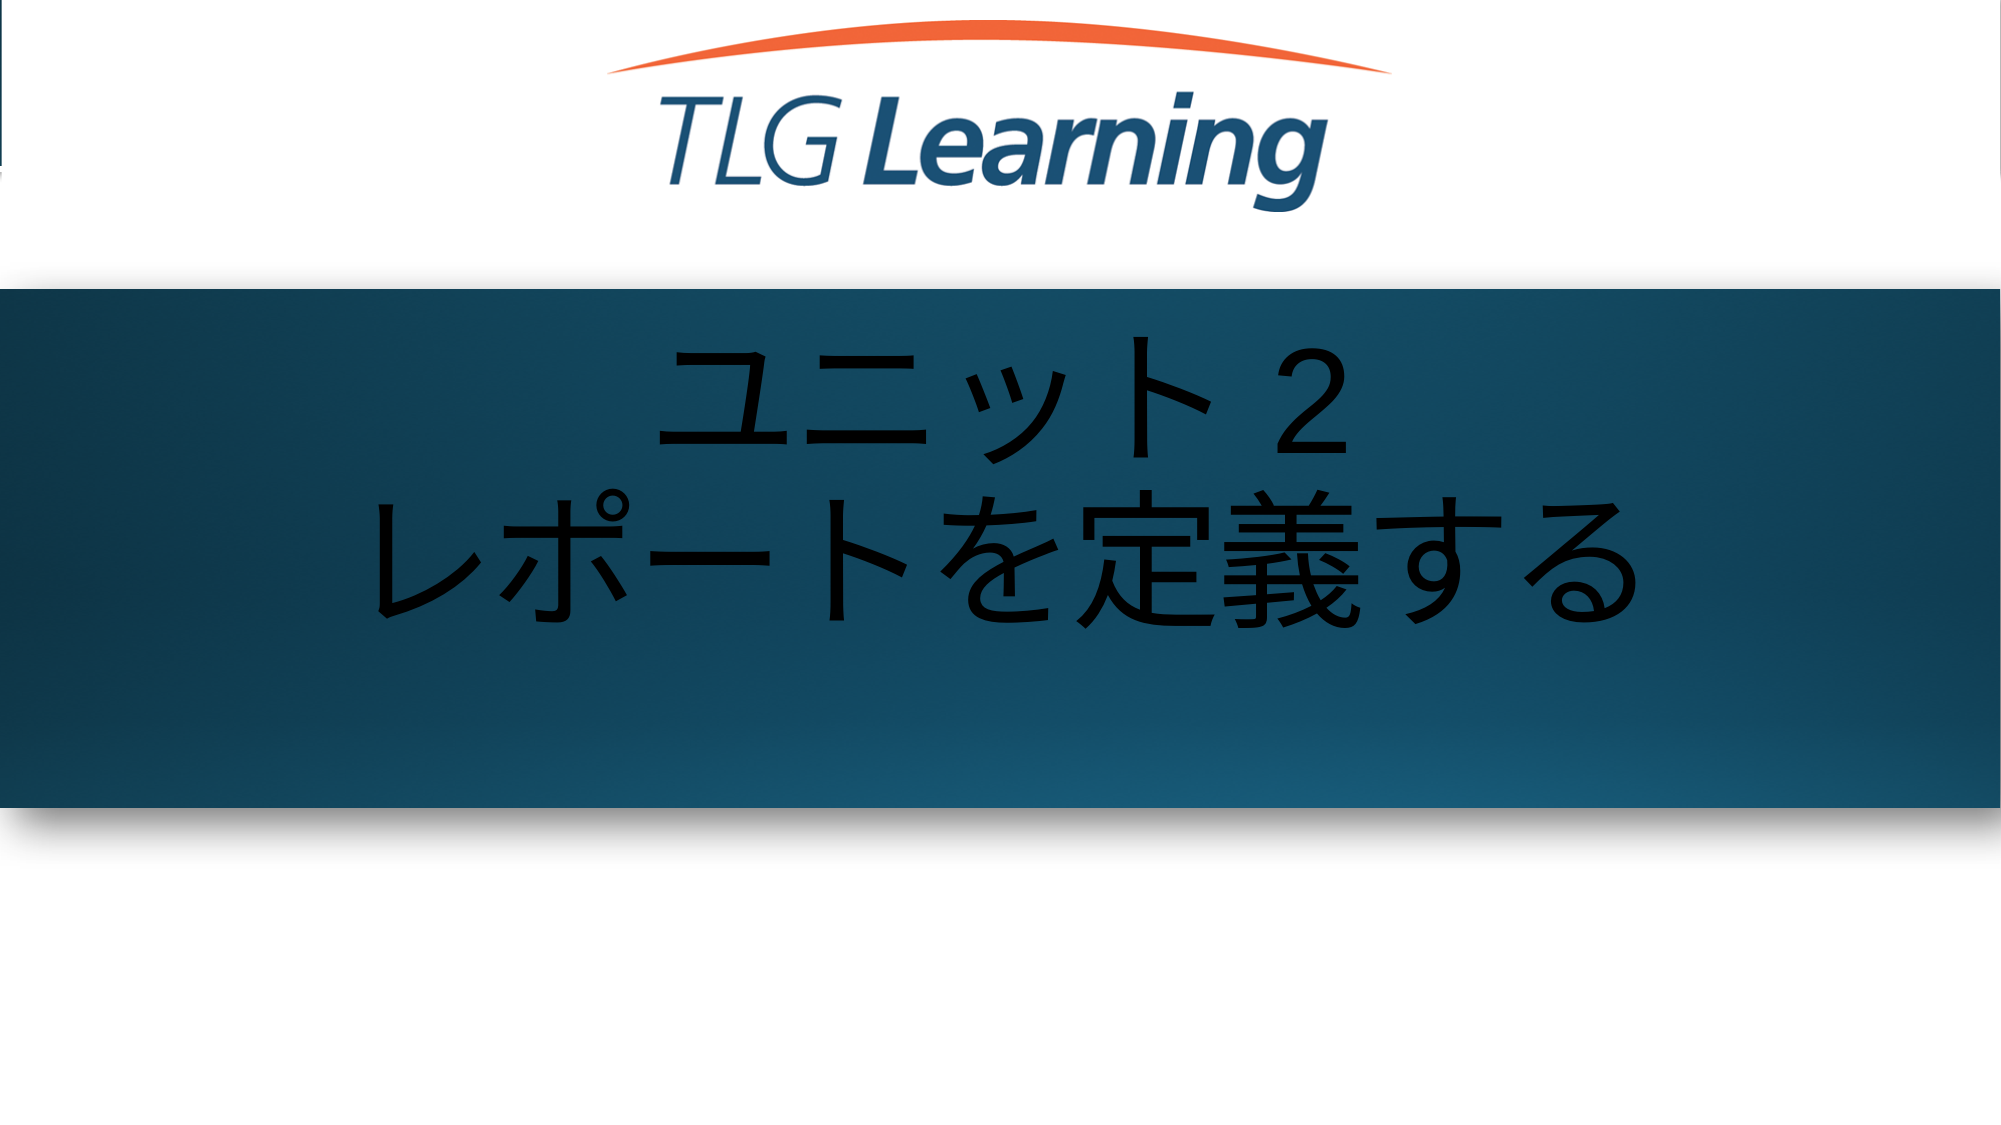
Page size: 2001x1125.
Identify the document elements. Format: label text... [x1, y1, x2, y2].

picture [607, 20, 1392, 212]
picture [0, 289, 2001, 808]
title ユニット2 レポートを定義する [43, 289, 1960, 684]
